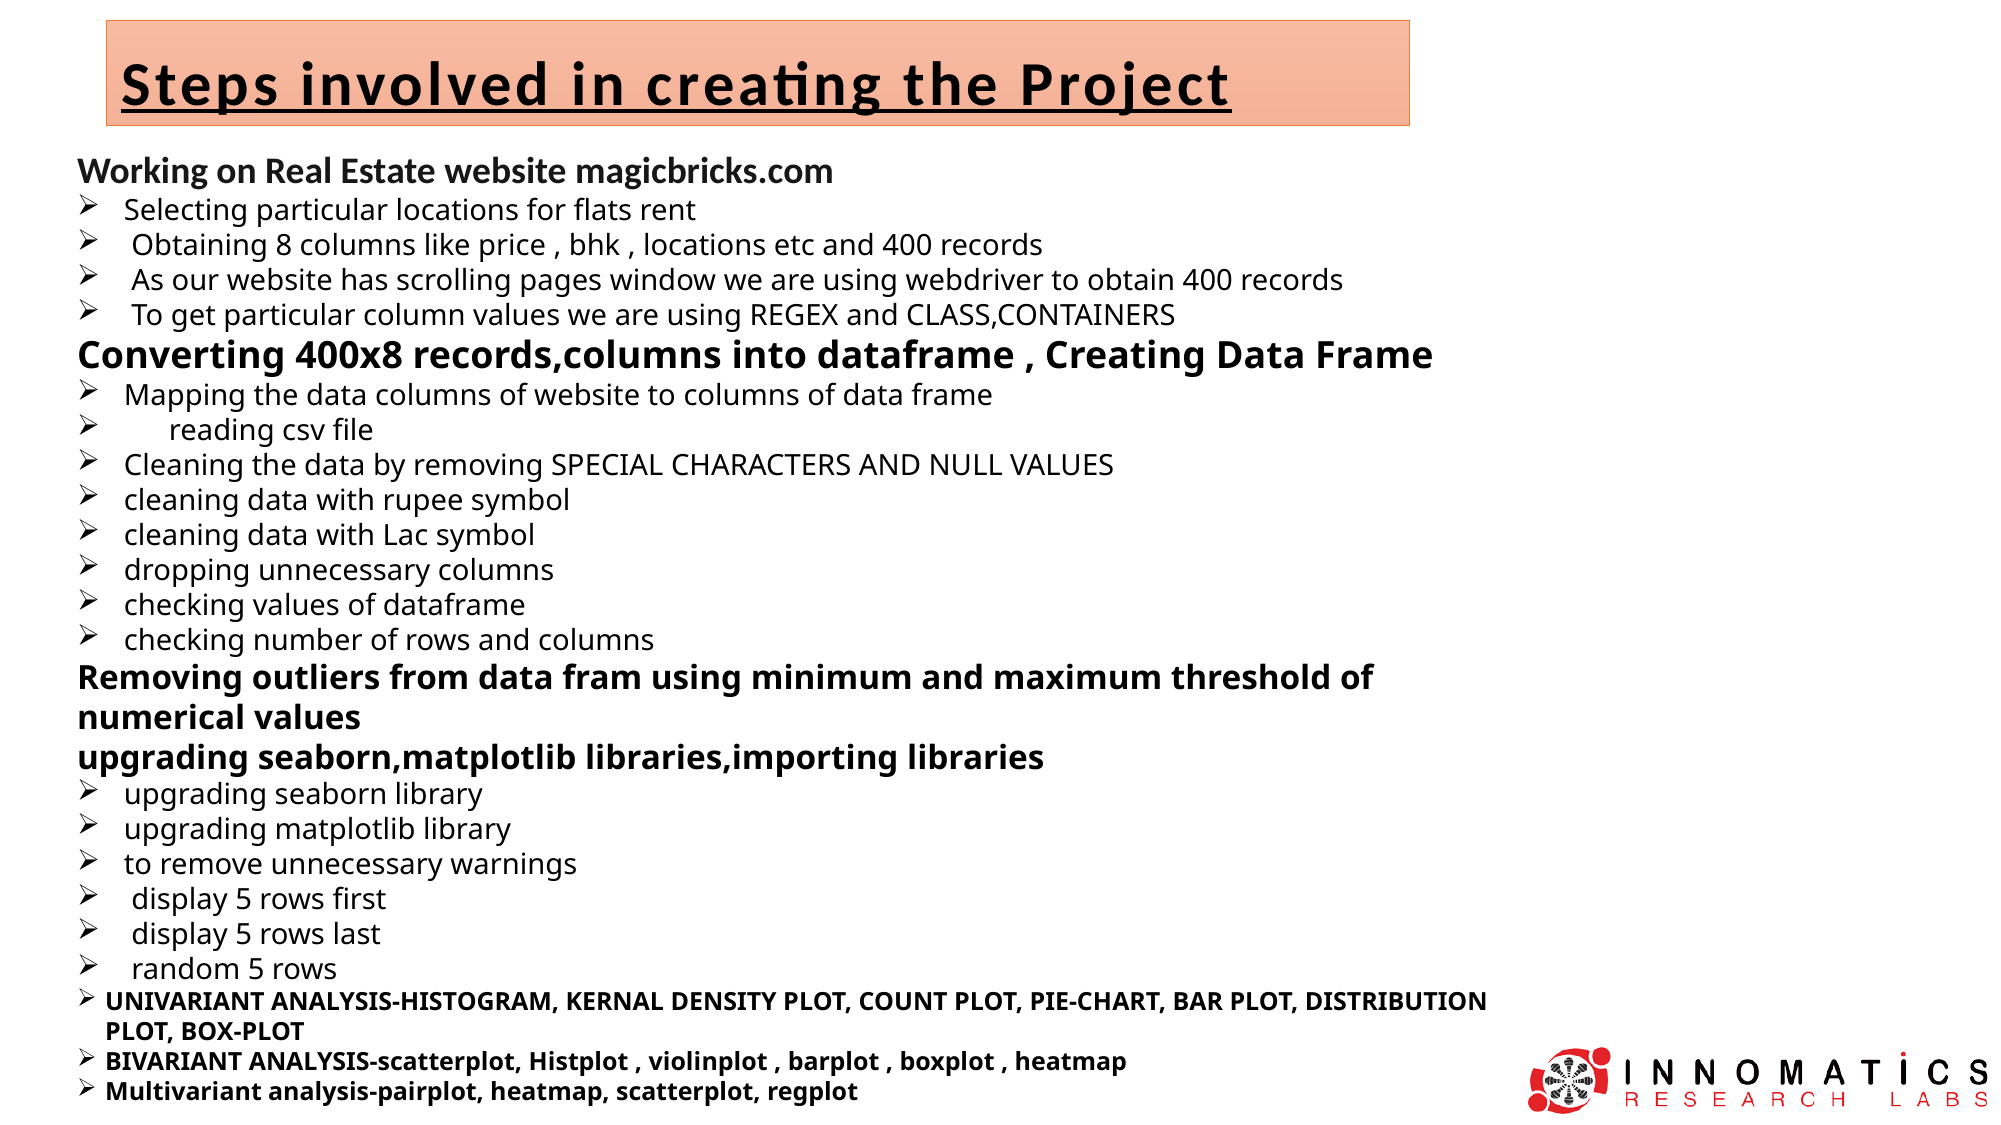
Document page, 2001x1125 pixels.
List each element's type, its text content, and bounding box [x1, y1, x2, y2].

text_box Steps involved in creating the Project [106, 20, 1410, 126]
text_box Working on Real Estate website magicbricks.com Selecting particular locations for flats rent Obtaining 8 columns like price , bhk , locations etc and 400 records As our website has scrolling pages window we are using webdriver to obtain 400 records To get particular column values we are using REGEX and CLASS,CONTAINERS Converting 400x8 records,columns into dataframe , Creating Data Frame Mapping the data columns of website to columns of data frame reading csv file Cleaning the data by removing SPECIAL CHARACTERS AND NULL VALUES cleaning data with rupee symbol cleaning data with Lac symbol dropping unnecessary columns checking values of dataframe checking number of rows and columns Removing outliers from data fram using minimum and maximum threshold of numerical values upgrading seaborn,matplotlib libraries,importing libraries upgrading seaborn library upgrading matplotlib library to remove unnecessary warnings display 5 rows first display 5 rows last random 5 rows UNIVARIANT ANALYSIS-HISTOGRAM, KERNAL DENSITY PLOT, COUNT PLOT, PIE-CHART, BAR PLOT, DISTRIBUTION PLOT, BOX-PLOT BIVARIANT ANALYSIS-scatterplot, Histplot , violinplot , barplot , boxplot , heatmap Multivariant analysis-pairplot, heatmap, scatterplot, regplot [62, 139, 1558, 1125]
picture [1514, 1036, 2000, 1125]
